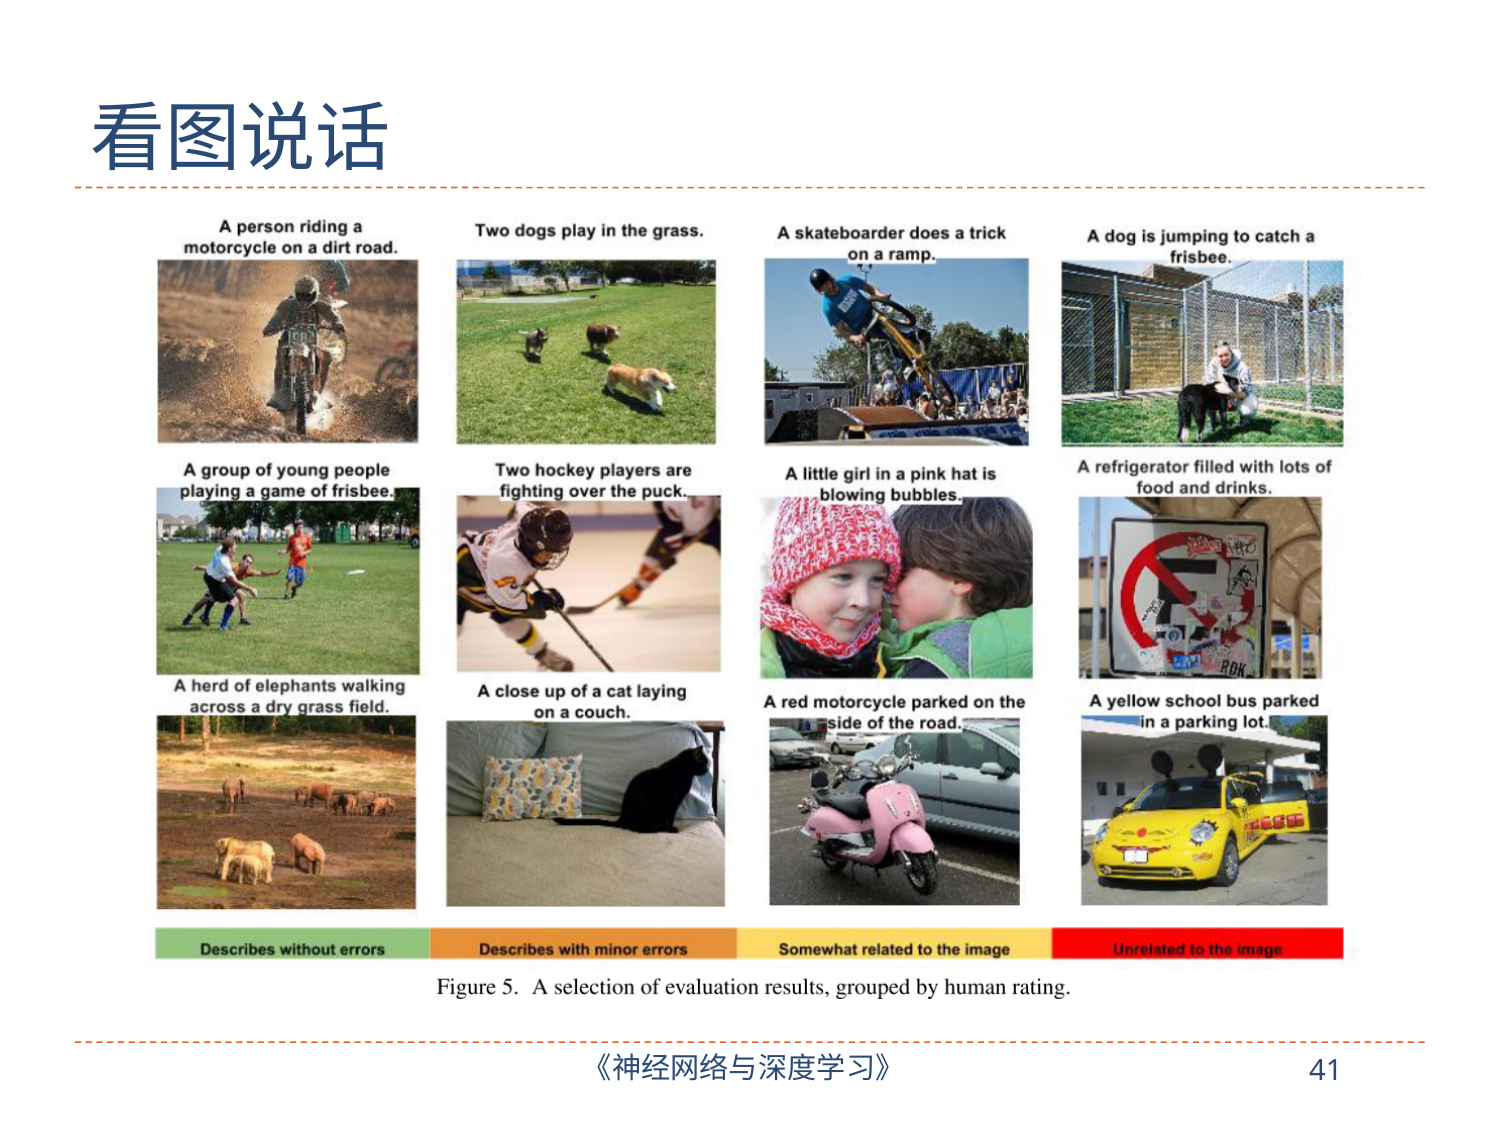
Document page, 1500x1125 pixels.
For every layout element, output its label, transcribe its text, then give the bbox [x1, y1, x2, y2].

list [138, 199, 1362, 1011]
title 看图说话 [75, 24, 1425, 188]
